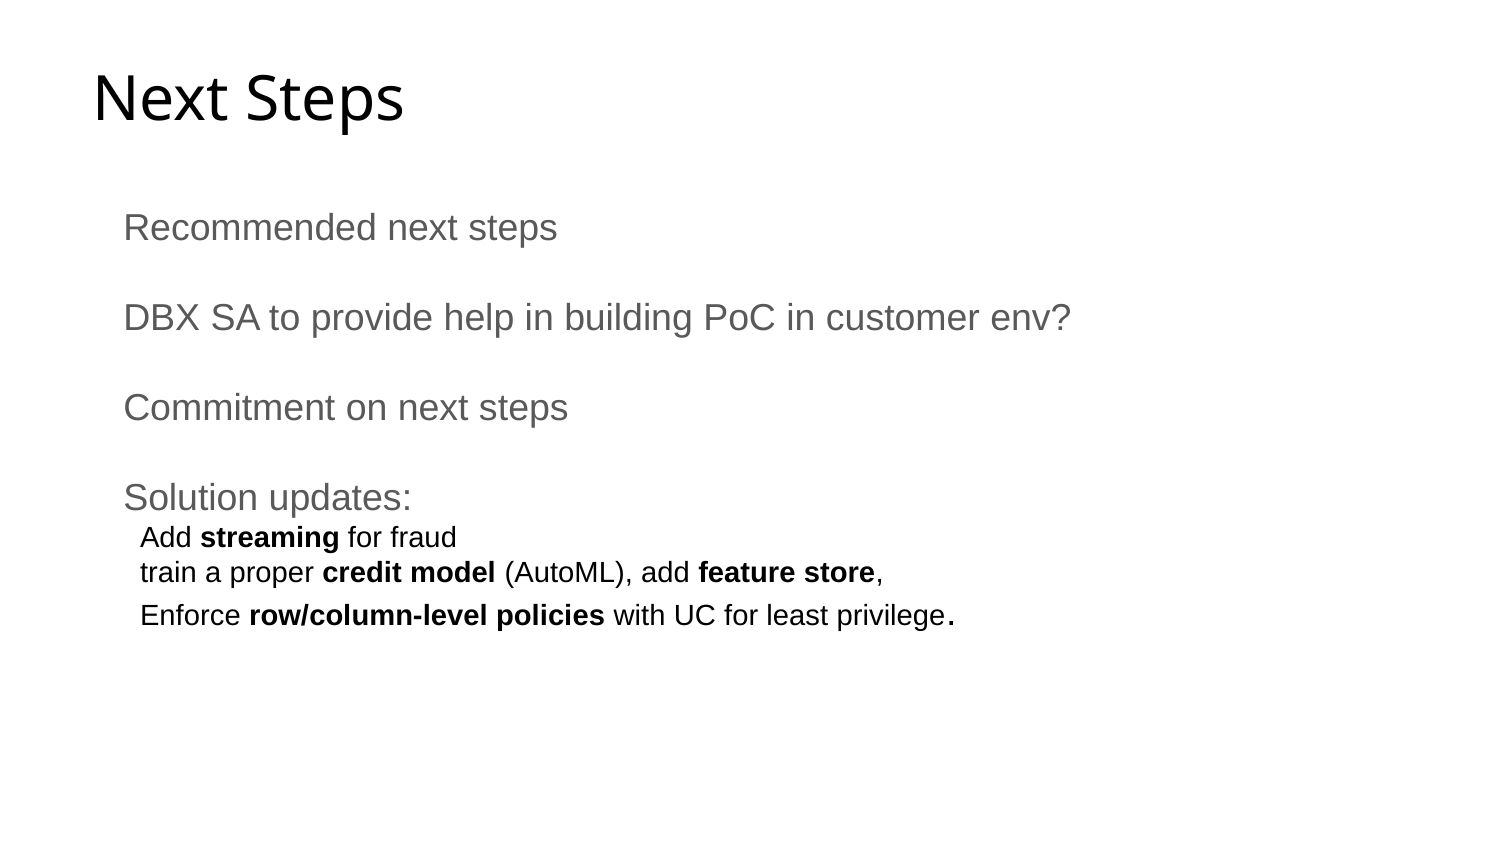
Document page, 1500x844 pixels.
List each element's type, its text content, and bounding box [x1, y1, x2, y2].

title Next Steps [92, 38, 1432, 163]
text_box Recommended next steps DBX SA to provide help in building PoC in customer env? Commitment on next steps Solution updates: Add streaming for fraud train a proper credit model (AutoML), add feature store, Enforce row/column-level policies with UC for least privilege. [108, 188, 1276, 672]
